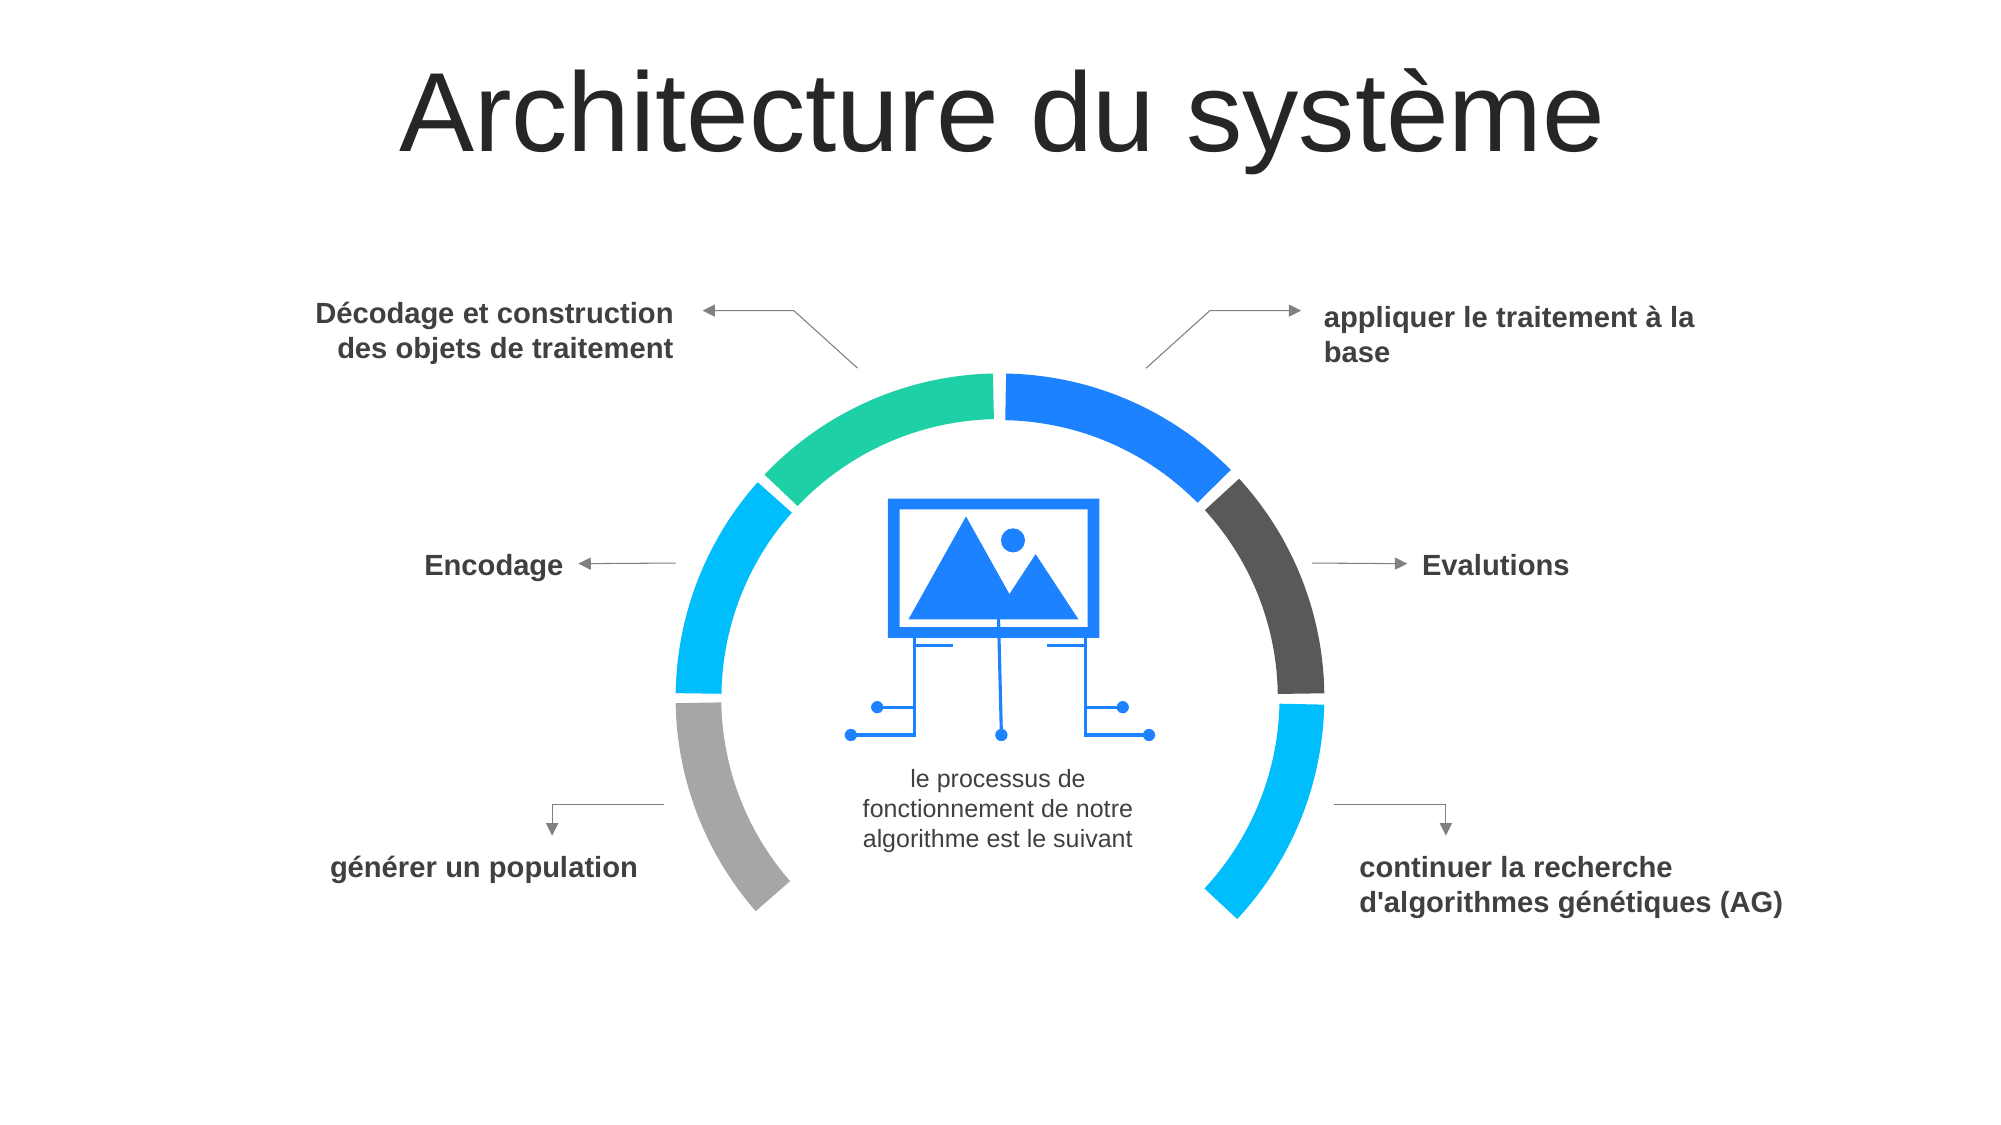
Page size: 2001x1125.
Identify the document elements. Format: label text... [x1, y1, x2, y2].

text_box continuer la recherche d'algorithmes génétiques (AG) [1344, 841, 1809, 926]
text_box Evalutions [1407, 538, 1872, 589]
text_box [850, 618, 1150, 736]
list Architecture du système [53, 55, 1952, 175]
text_box Encodage [134, 538, 579, 589]
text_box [675, 373, 1325, 1023]
text_box [545, 804, 665, 836]
text_box [702, 304, 858, 369]
text_box [1333, 804, 1453, 836]
text_box appliquer le traitement à la base [1309, 290, 1774, 376]
text_box générer un population [207, 841, 653, 891]
text_box Décodage et construction des objets de traitement [244, 287, 689, 372]
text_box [827, 706, 1169, 862]
text_box [1145, 304, 1302, 369]
